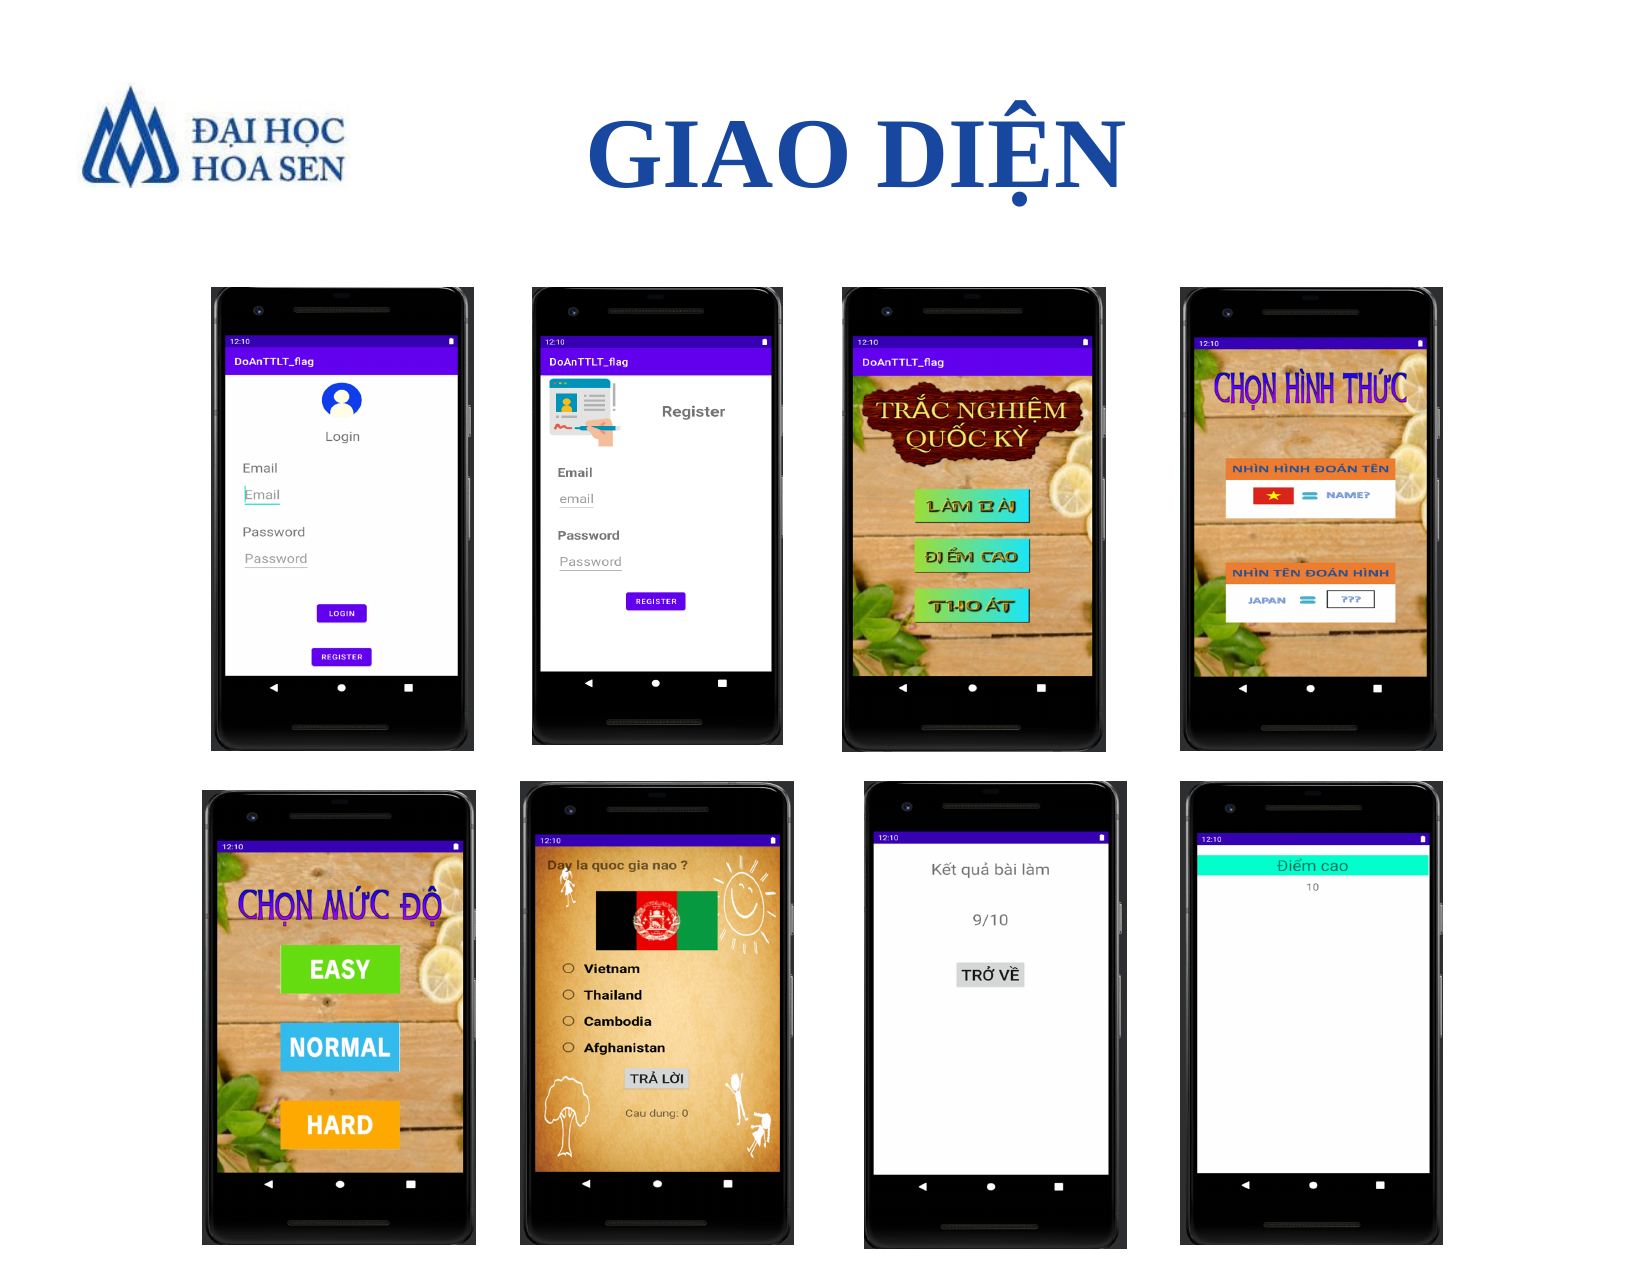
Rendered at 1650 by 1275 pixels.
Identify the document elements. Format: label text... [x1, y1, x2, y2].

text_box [201, 287, 1443, 1249]
picture [1180, 287, 1444, 752]
picture [76, 82, 350, 188]
title GIAO DIỆN [375, 87, 1338, 238]
